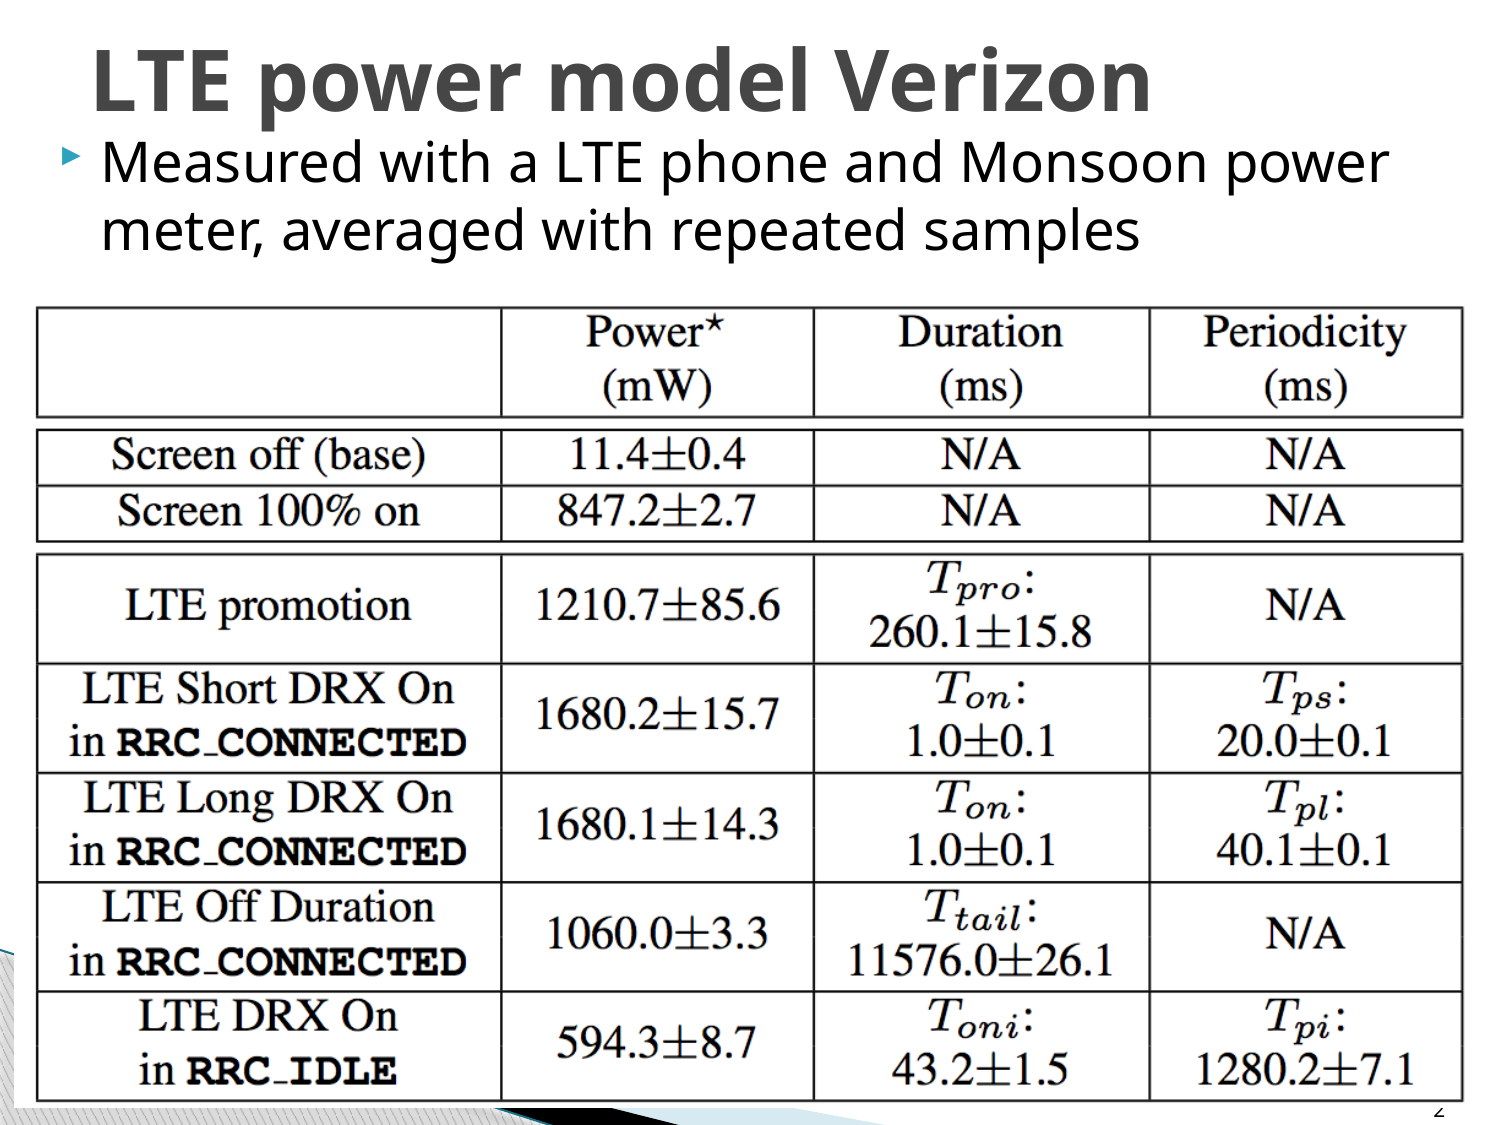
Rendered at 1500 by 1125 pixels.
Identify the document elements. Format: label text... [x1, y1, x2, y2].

list Measured with a LTE phone and Monsoon power meter, averaged with repeated samples [26, 119, 1432, 289]
text_box [521, 1118, 542, 1125]
picture [14, 289, 1479, 1108]
title LTE power model Verizon [75, 17, 1425, 137]
text_box [0, 953, 9, 958]
